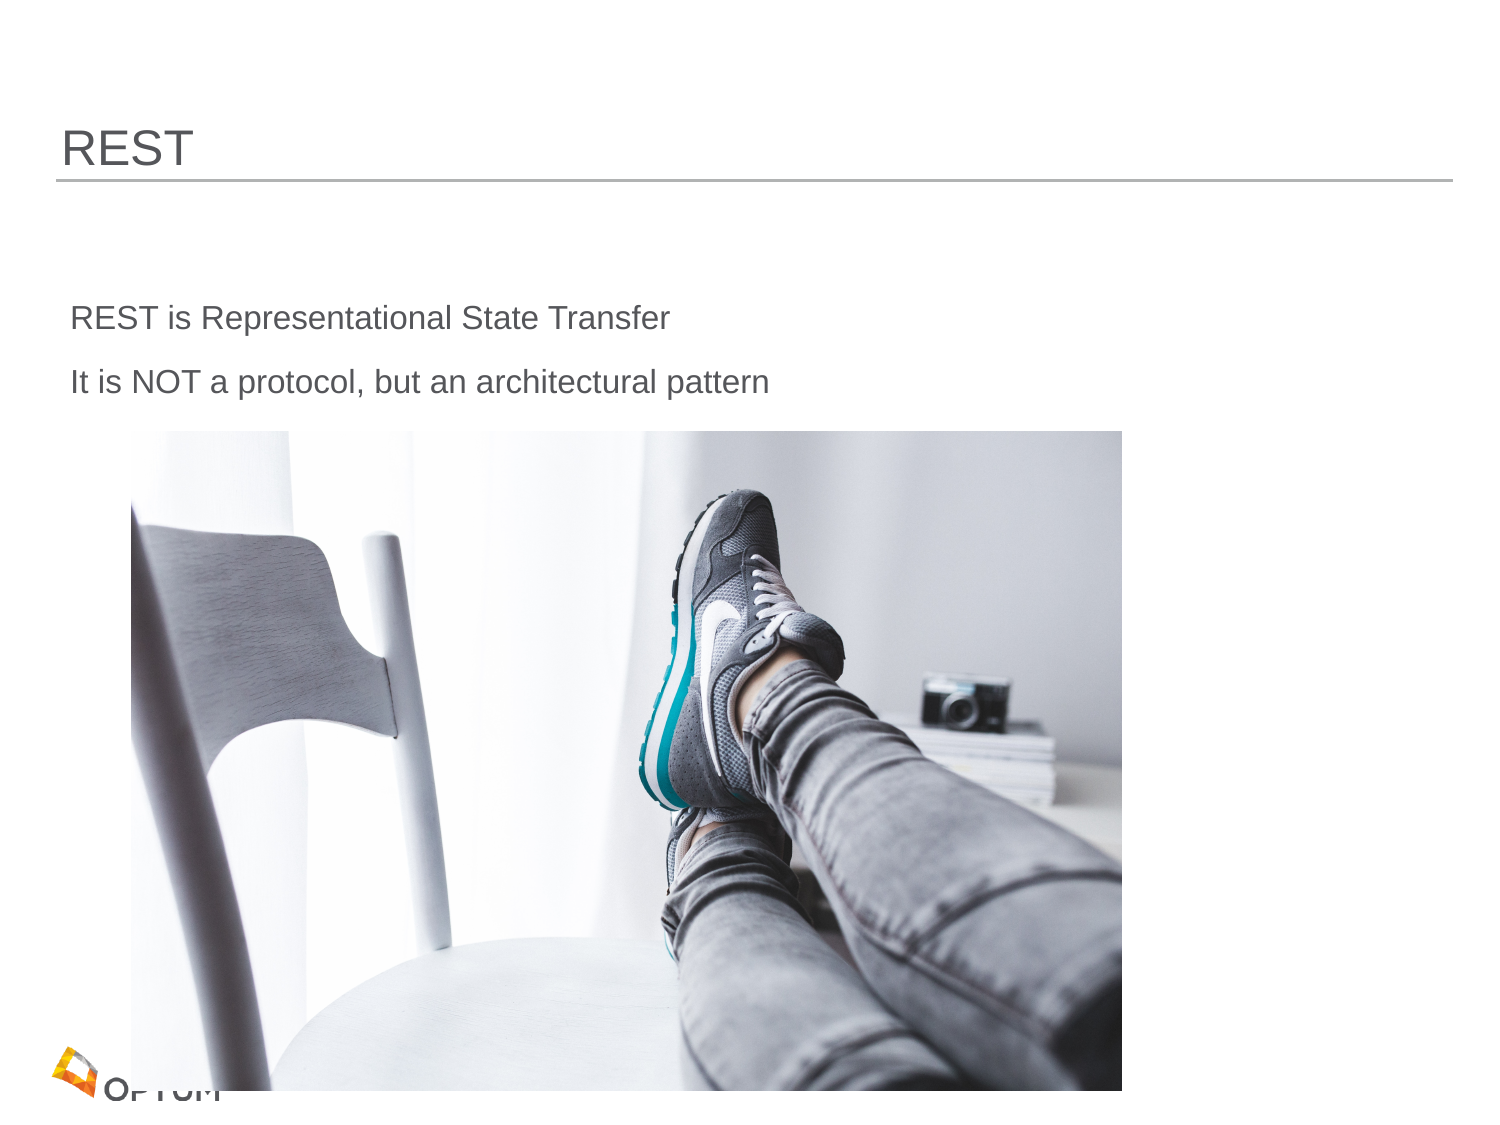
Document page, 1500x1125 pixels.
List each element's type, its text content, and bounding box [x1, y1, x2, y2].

title REST [60, 0, 1454, 177]
picture [50, 431, 1122, 1101]
list REST is Representational State Transfer It is NOT a protocol, but an architectural pattern [60, 299, 1454, 968]
